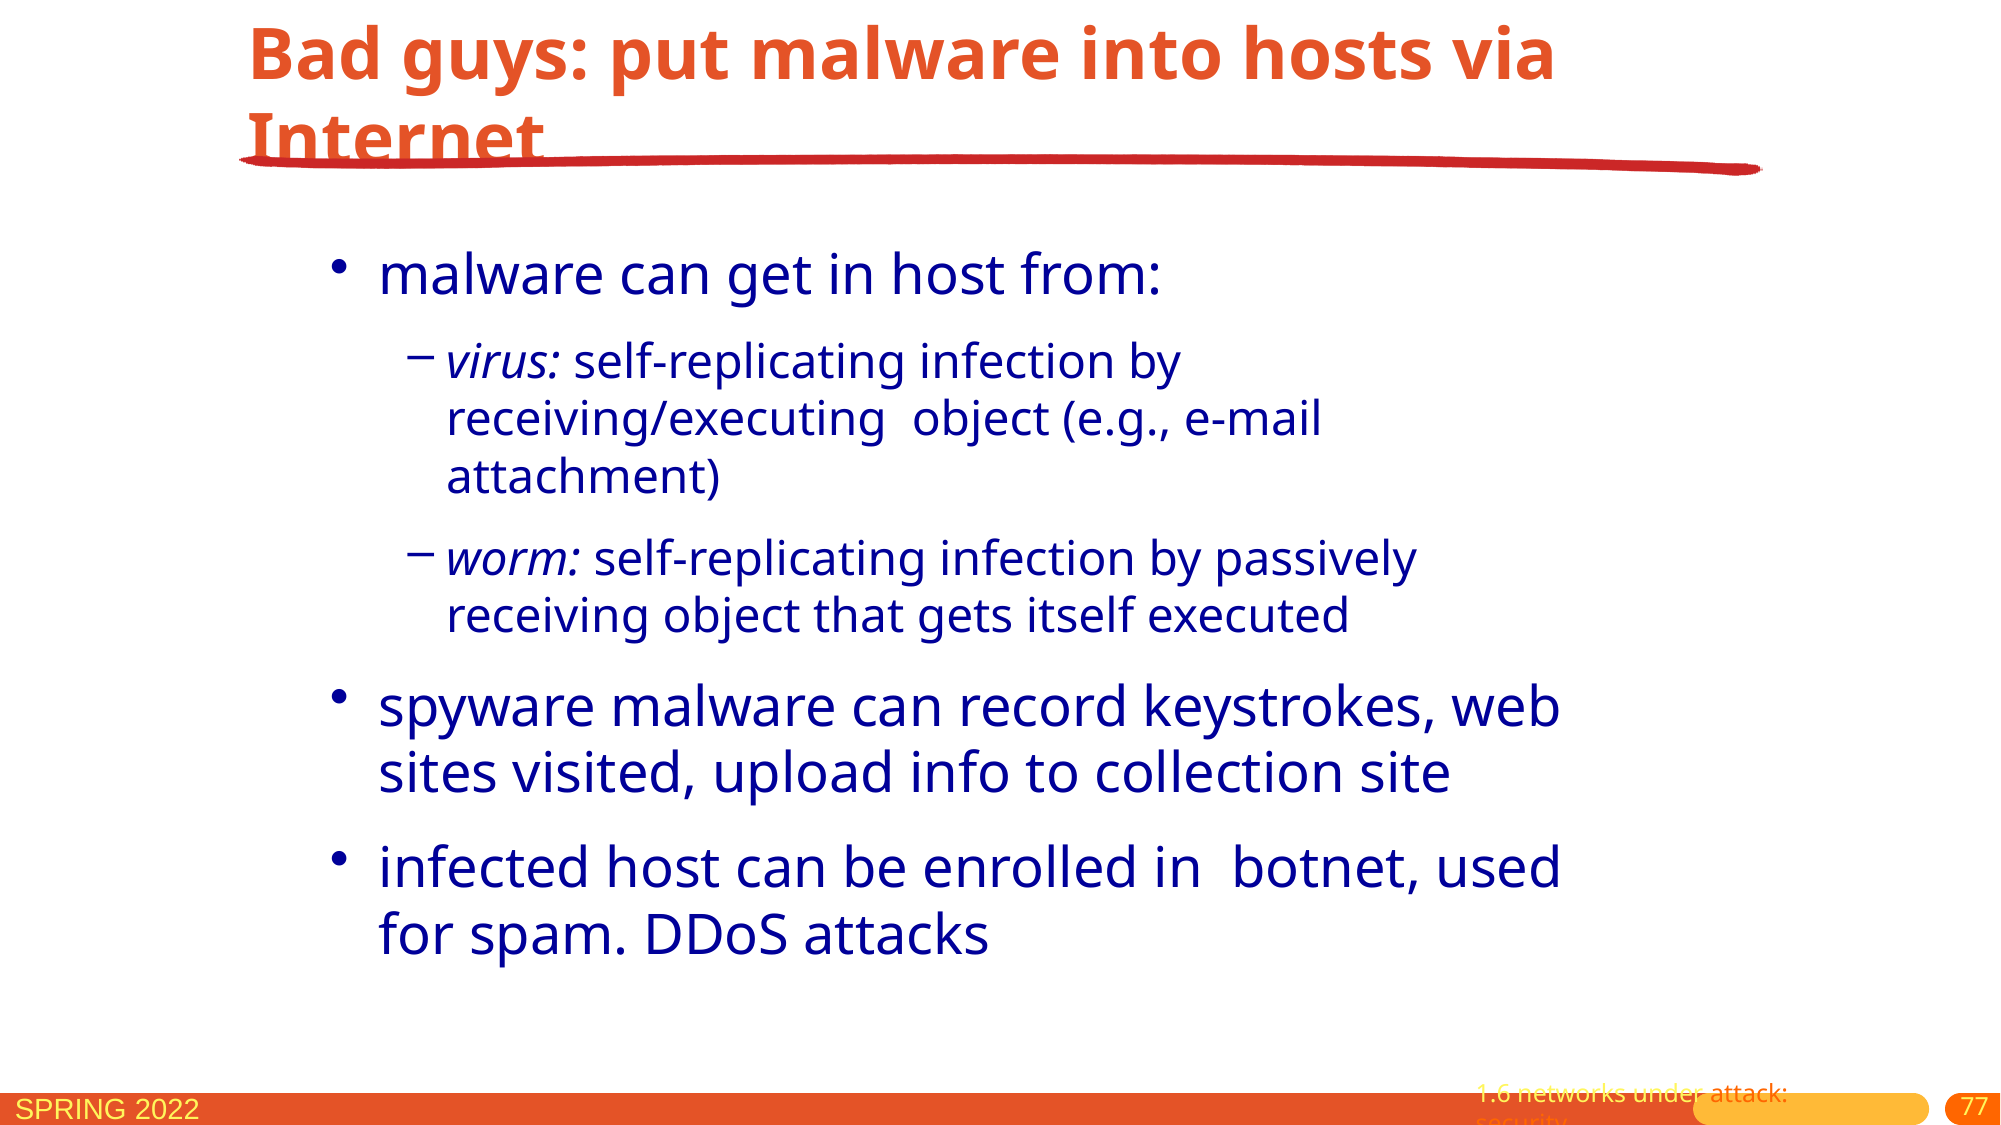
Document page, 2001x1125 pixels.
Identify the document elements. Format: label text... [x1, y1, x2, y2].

list malware can get in host from: virus: self-replicating infection by receiving/executing object (e.g., e-mail attachment) worm: self-replicating infection by passively receiving object that gets itself executed spyware malware can record keystrokes, web sites visited, upload info to collection site infected host can be enrolled in botnet, used for spam. DDoS attacks [314, 231, 1580, 1015]
footer 1.6 networks under attack: security [1460, 1091, 1901, 1123]
title Bad guys: put malware into hosts via Internet [232, 0, 1795, 188]
picture [231, 148, 1780, 182]
slide_number 77 [1944, 1092, 2000, 1125]
